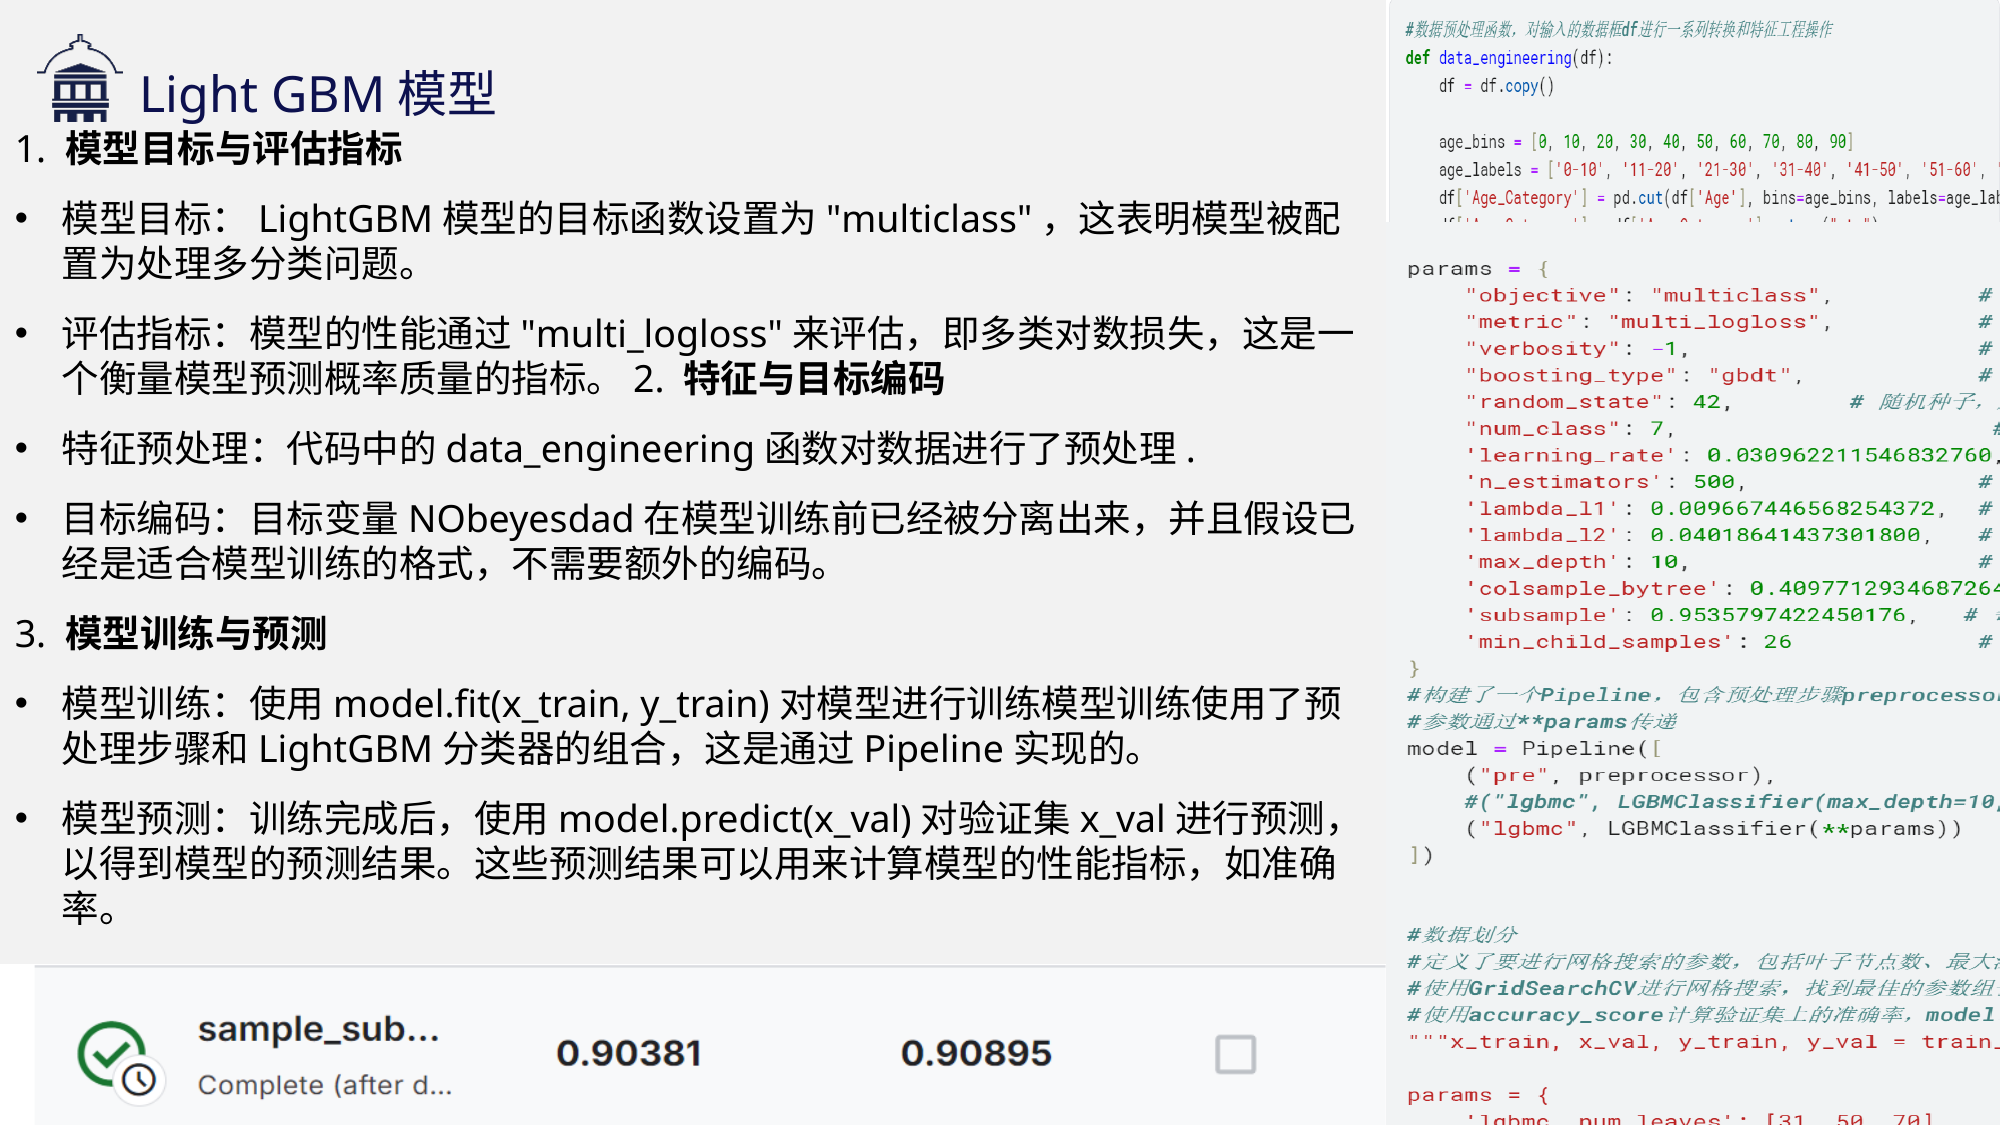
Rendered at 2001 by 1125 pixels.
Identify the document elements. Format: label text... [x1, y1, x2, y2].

text_box 1. 模型目标与评估指标 模型目标：LightGBM模型的目标函数设置为"multiclass"，这表明模型被配置为处理多分类问题。 评估指标：模型的性能通过"multi_logloss"来评估，即多类对数损失，这是一个衡量模型预测概率质量的指标。2. 特征与目标编码 特征预处理：代码中的data_engineering函数对数据进行了预处理. 目标编码：目标变量NObeyesdad在模型训练前已经被分离出来，并且假设已经是适合模型训练的格式，不需要额外的编码。 3. 模型训练与预测 模型训练：使用model.fit(x_train, y_train)对模型进行训练模型训练使用了预处理步骤和LightGBM分类器的组合，这是通过Pipeline实现的。 模型预测：训练完成后，使用model.predict(x_val)对验证集x_val进行预测，以得到模型的预测结果。这些预测结果可以用来计算模型的性能指标，如准确率。 [0, 0, 1386, 964]
picture [0, 0, 2000, 1125]
text_box Light GBM模型 [139, 62, 498, 123]
picture [37, 34, 123, 124]
